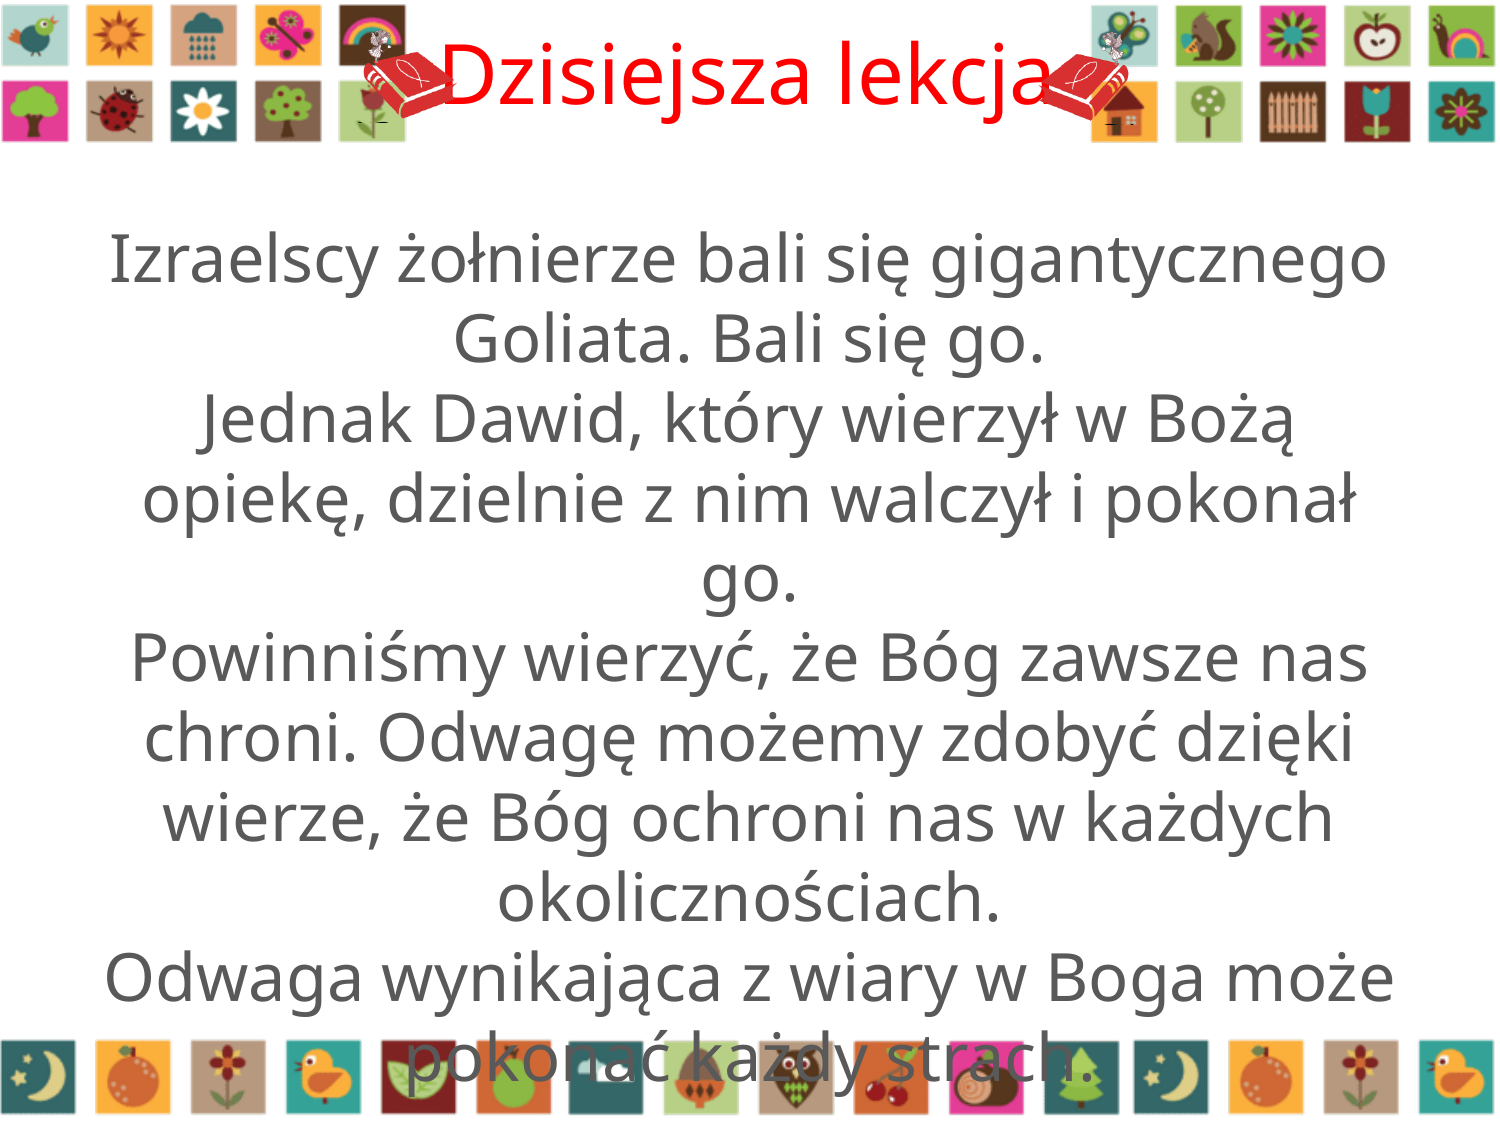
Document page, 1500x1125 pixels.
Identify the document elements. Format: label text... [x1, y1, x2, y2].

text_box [0, 1028, 1500, 1118]
text_box Dzisiejsza lekcja [427, 13, 1078, 129]
picture [1006, 3, 1500, 150]
picture [0, 3, 489, 150]
text_box Izraelscy żołnierze bali się gigantycznego Goliata. Bali się go. Jednak Dawid, który wierzył w Bożą opiekę, dzielnie z nim walczył i pokonał go. Powinniśmy wierzyć, że Bóg zawsze nas chroni. Odwagę możemy zdobyć dzięki wierze, że Bóg ochroni nas w każdych okolicznościach. Odwaga wynikająca z wiary w Boga może pokonać każdy strach. [76, 208, 1424, 1027]
